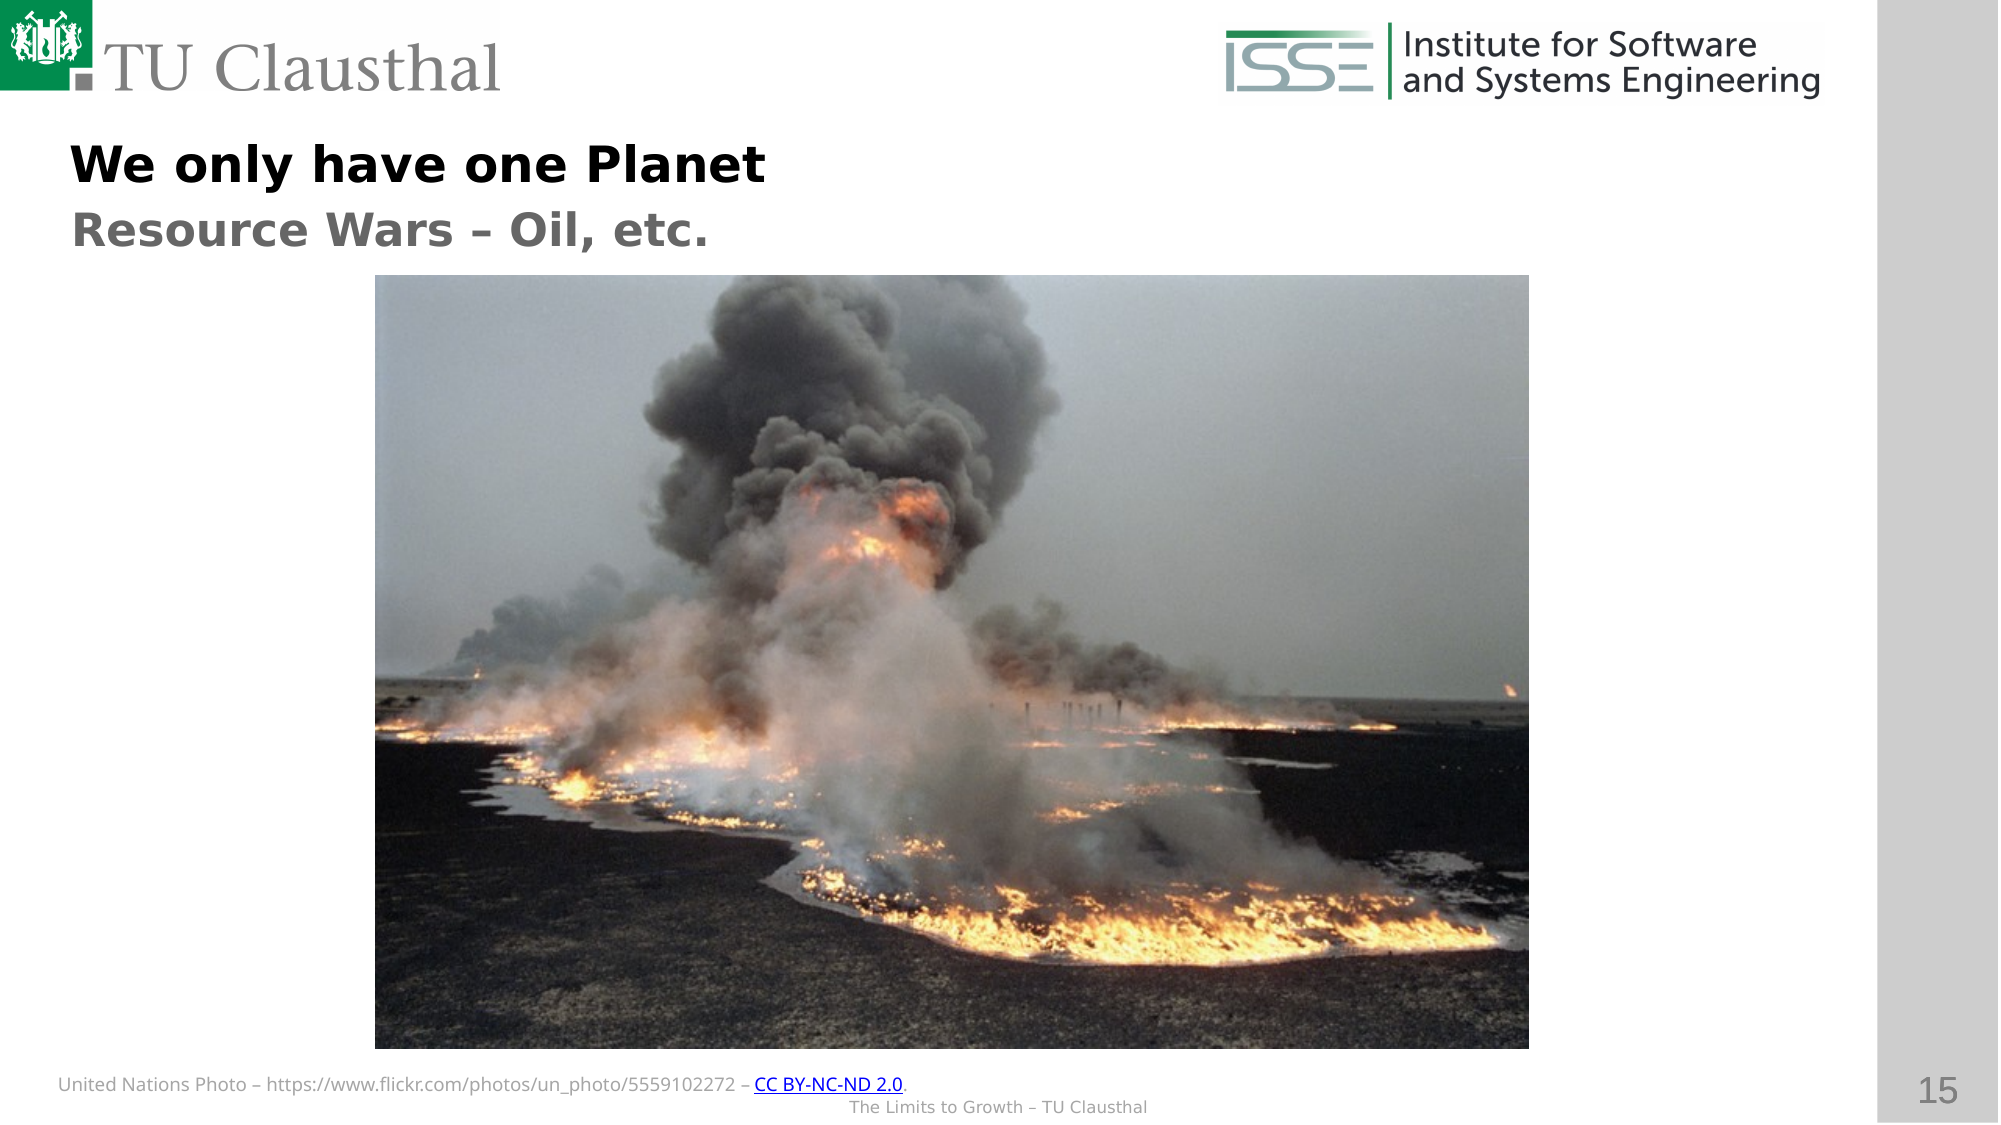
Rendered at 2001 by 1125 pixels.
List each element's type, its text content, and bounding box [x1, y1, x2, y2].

text_box We only have one Planet [55, 125, 1817, 206]
text_box United Nations Photo – https://www.flickr.com/photos/un_photo/5559102272 – CC BY-NC-ND 2.0. [43, 1064, 1319, 1106]
picture [1218, 22, 1825, 106]
picture [374, 275, 1529, 1049]
text_box Resource Wars – Oil, etc. [70, 188, 1769, 269]
picture [0, 0, 500, 91]
